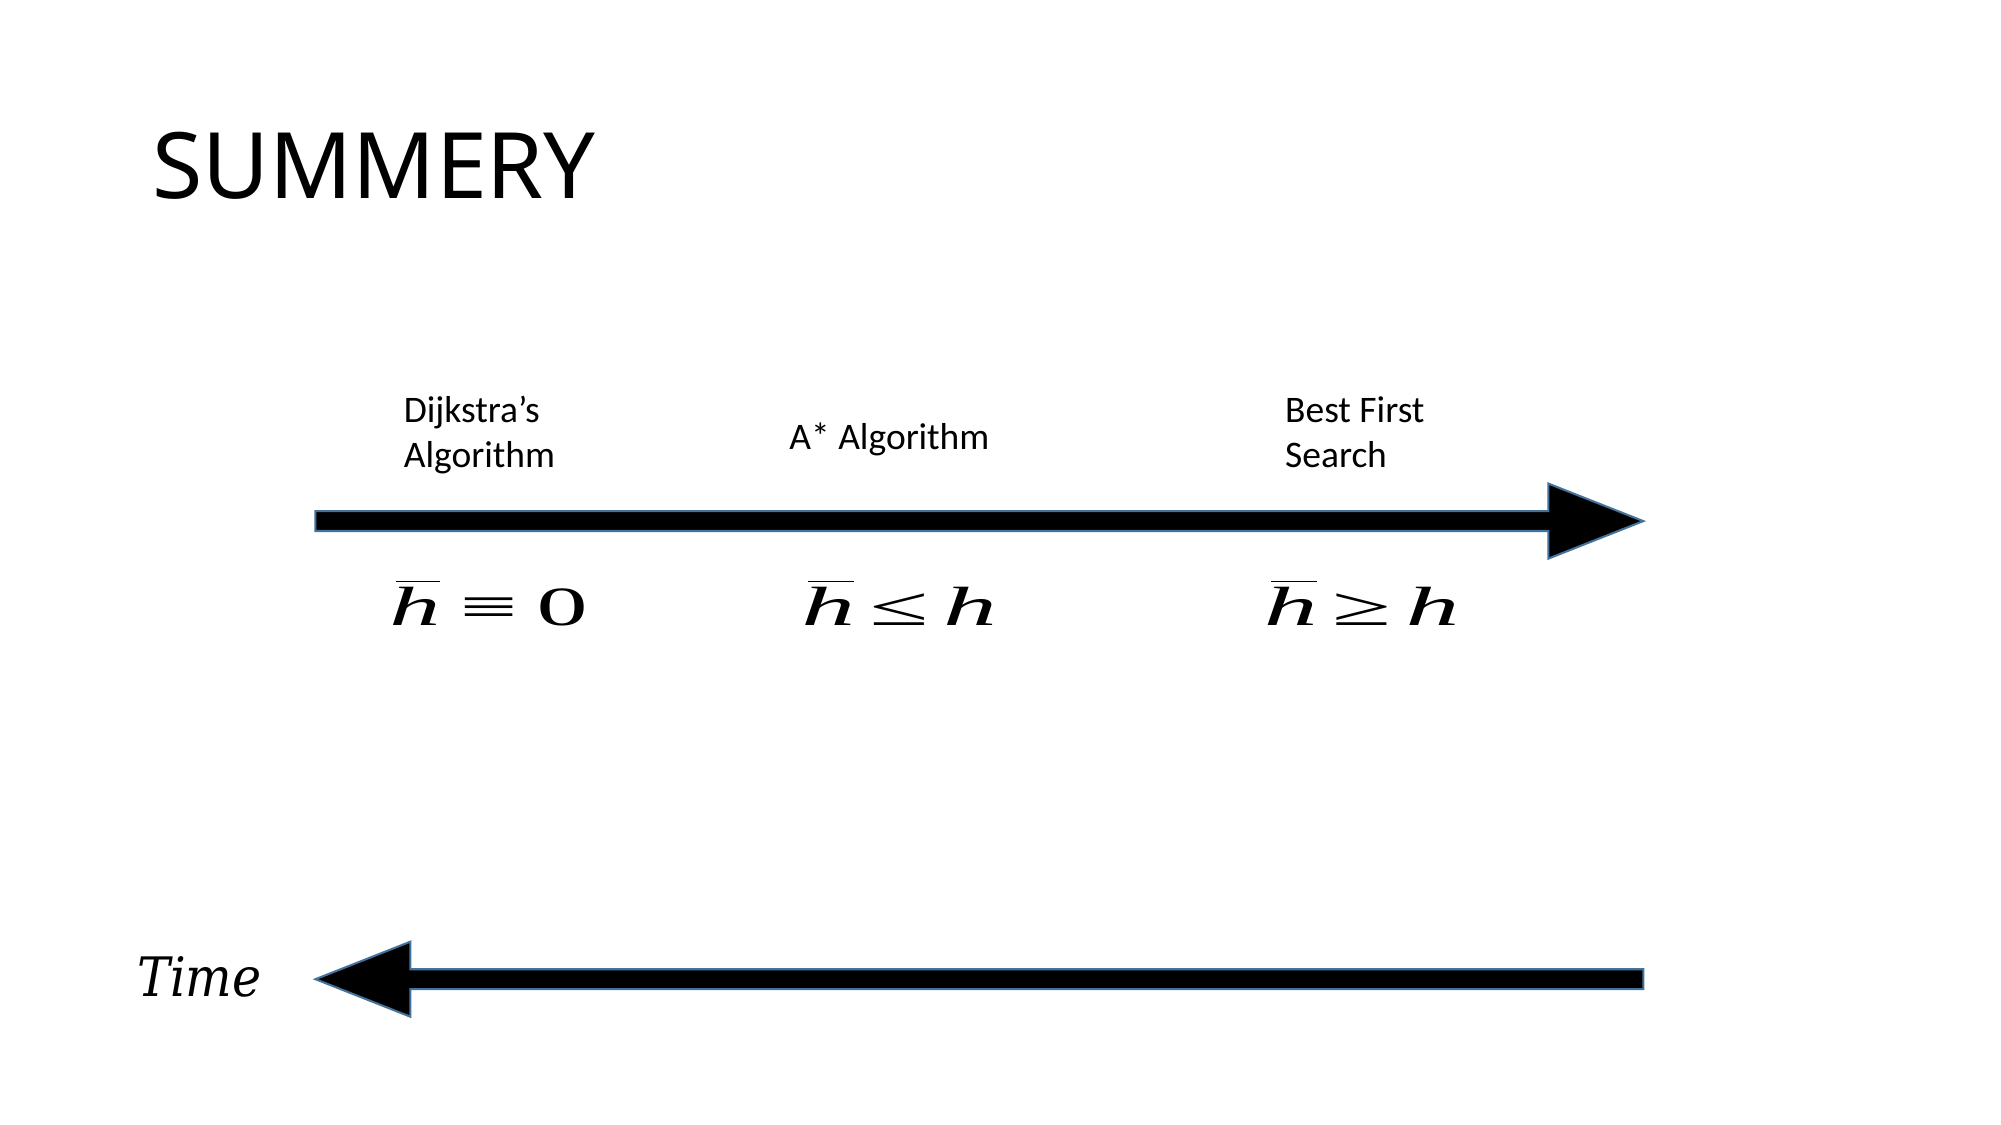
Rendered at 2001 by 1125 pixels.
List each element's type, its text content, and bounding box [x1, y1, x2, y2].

title SUMMERY [137, 59, 1863, 278]
text_box [312, 940, 1645, 1019]
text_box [315, 377, 1644, 639]
